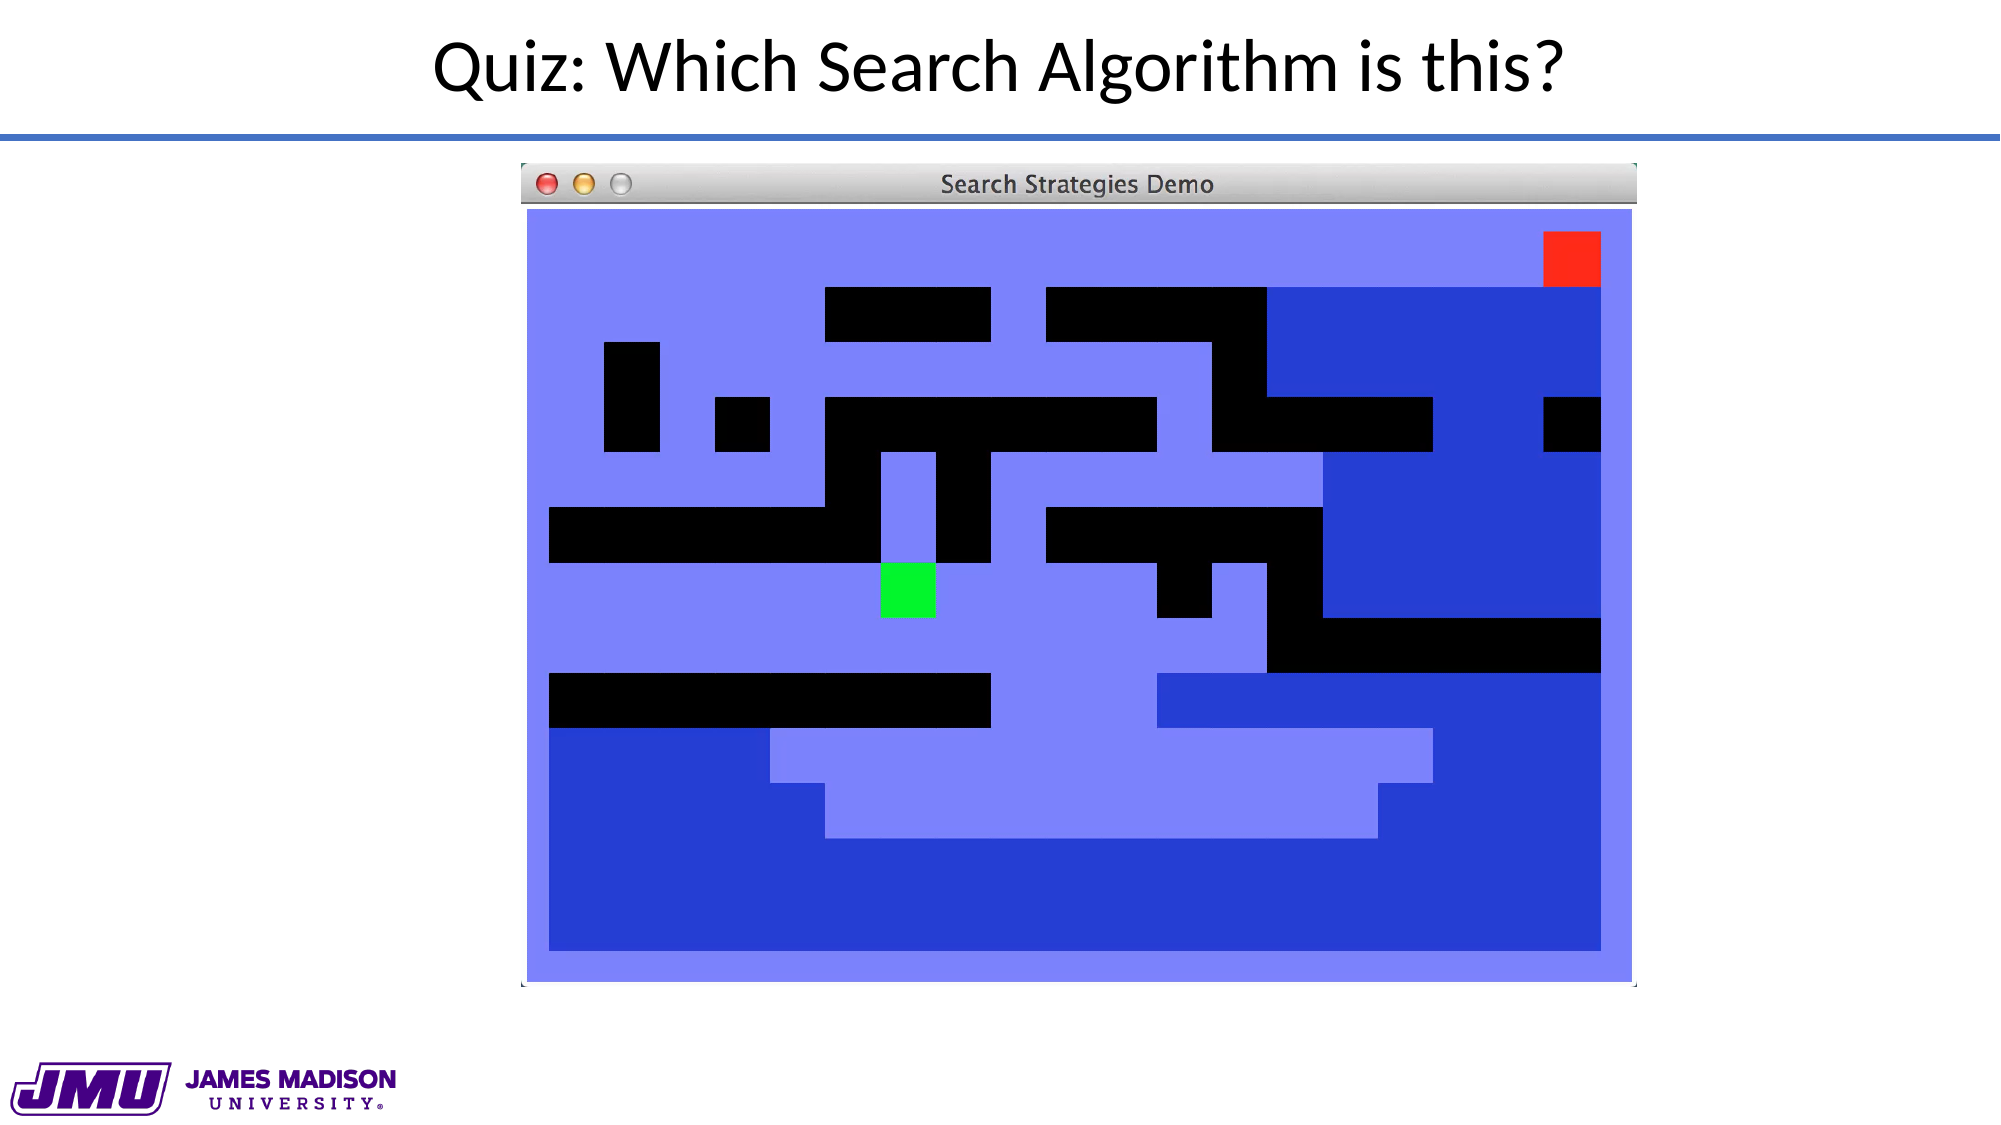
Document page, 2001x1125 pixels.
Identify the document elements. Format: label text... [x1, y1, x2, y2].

title Quiz: Which Search Algorithm is this? [0, 0, 2000, 137]
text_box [521, 162, 1638, 988]
picture [0, 1042, 410, 1125]
